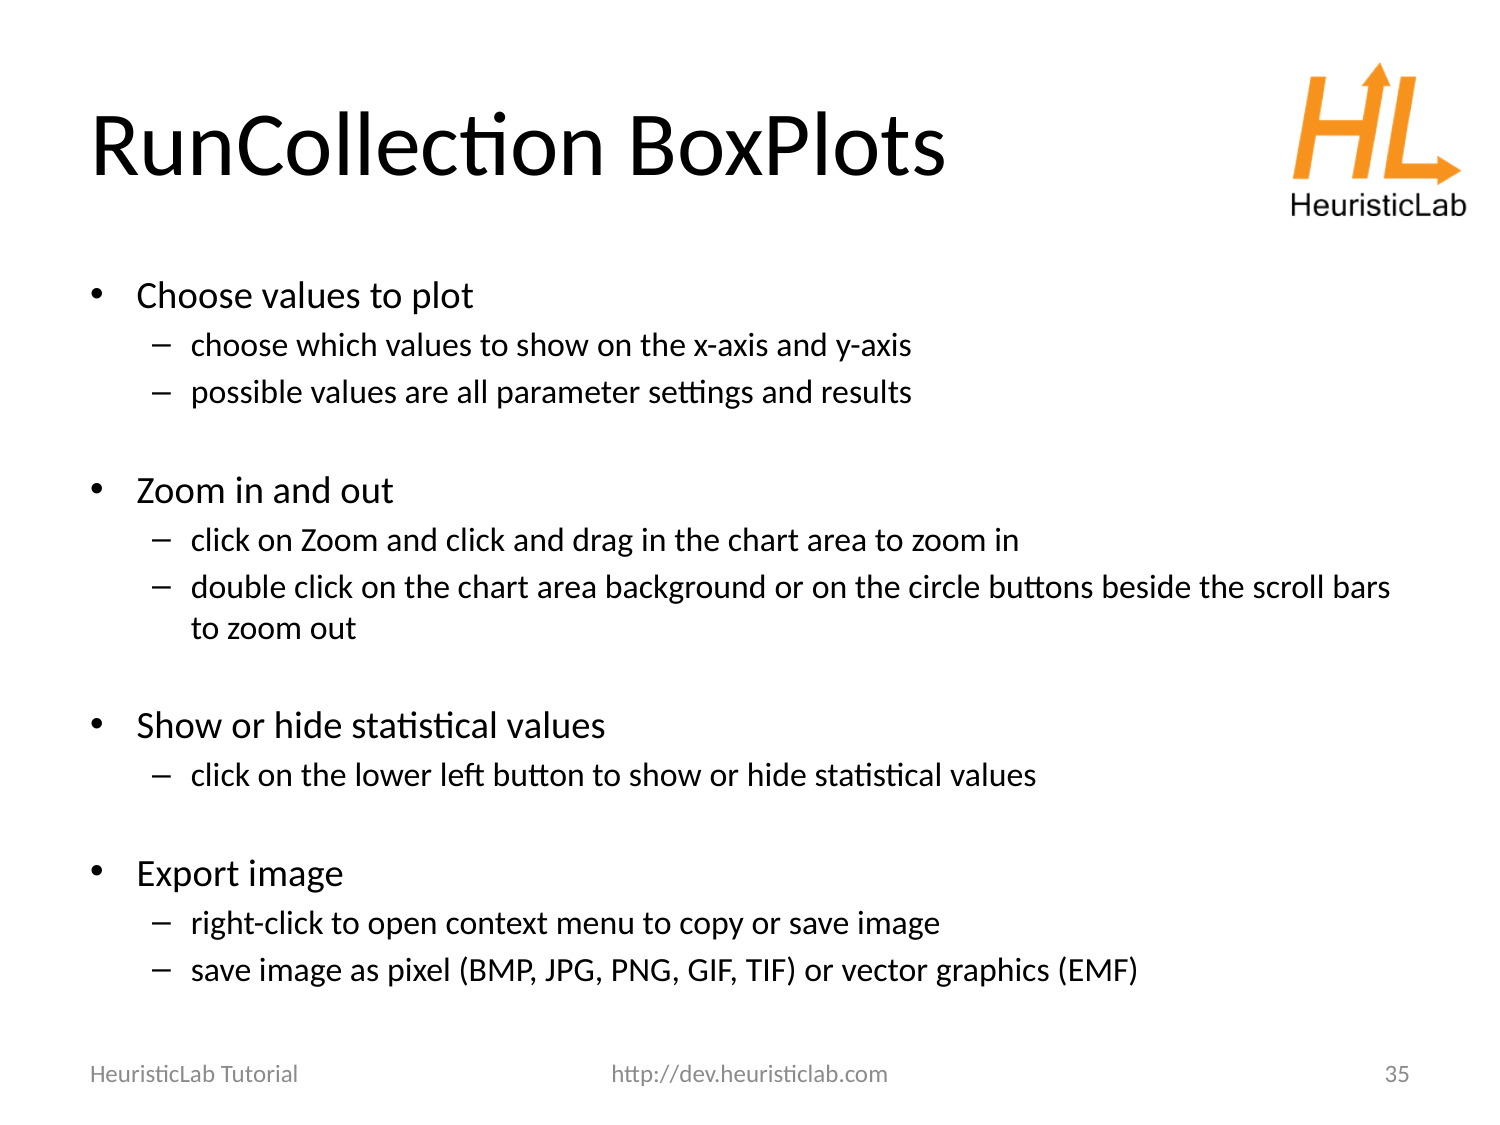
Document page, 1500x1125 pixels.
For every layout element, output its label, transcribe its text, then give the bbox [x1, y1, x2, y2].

slide_number HeuristicLab Tutorial [75, 1042, 425, 1103]
picture [1281, 27, 1474, 244]
footer http://dev.heuristiclab.com [512, 1042, 988, 1103]
list Choose values to plot choose which values to show on the x-axis and y-axis possible values are all parameter settings and results Zoom in and out click on Zoom and click and drag in the chart area to zoom in double click on the chart area background or on the circle buttons beside the scroll bars to zoom out Show or hide statistical values click on the lower left button to show or hide statistical values Export image right-click to open context menu to copy or save image save image as pixel (BMP, JPG, PNG, GIF, TIF) or vector graphics (EMF) [75, 262, 1425, 1005]
title RunCollection BoxPlots [75, 45, 1282, 233]
slide_number 35 [1074, 1042, 1425, 1103]
